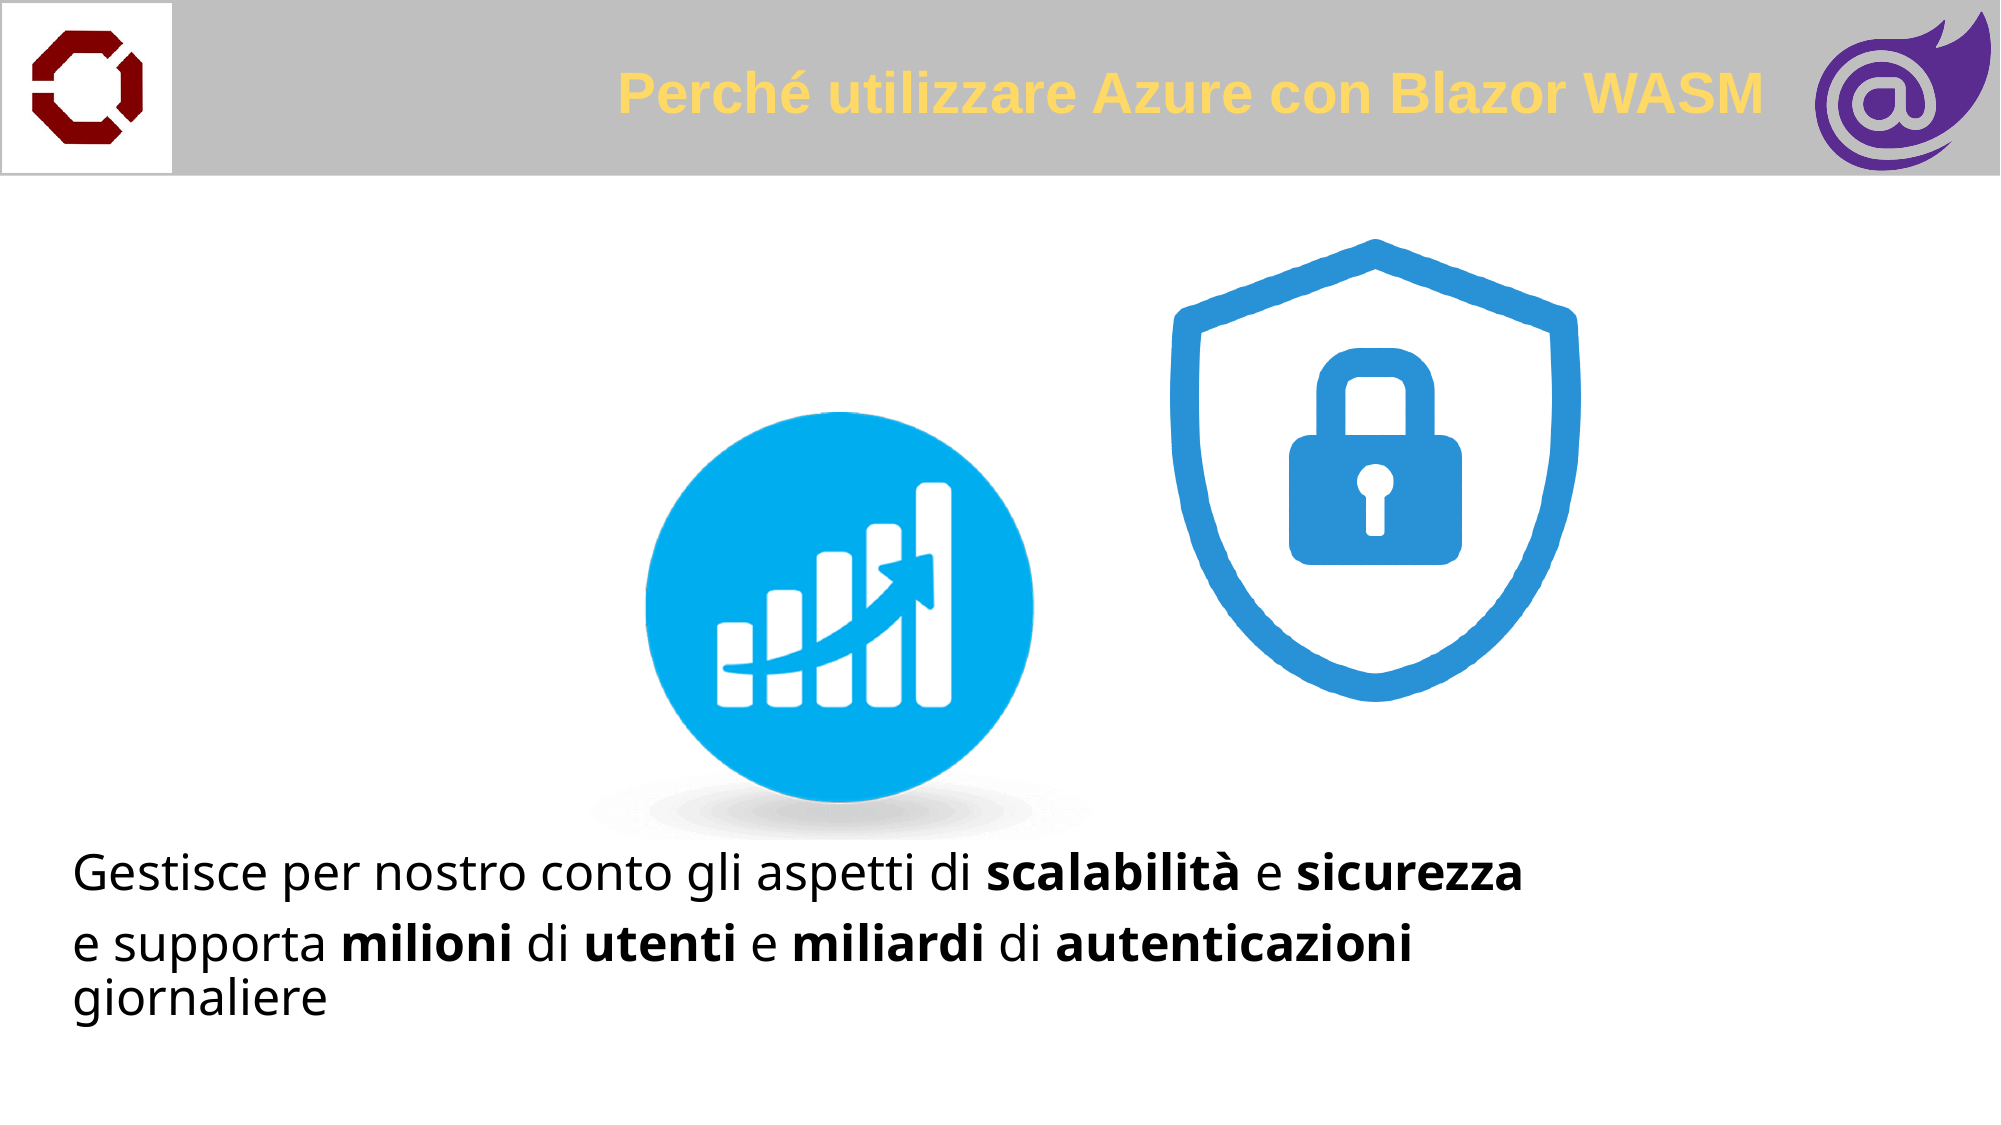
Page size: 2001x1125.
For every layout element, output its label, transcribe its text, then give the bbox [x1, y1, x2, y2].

text_box Perché utilizzare Azure con Blazor WASM [583, 48, 1781, 133]
picture [1815, 3, 1992, 179]
text_box [0, 0, 2000, 177]
picture [516, 392, 1127, 840]
text_box Gestisce per nostro conto gli aspetti di scalabilità e sicurezza e supporta milioni di utenti e miliardi di autenticazioni giornaliere [57, 839, 1624, 1034]
picture [2, 3, 172, 173]
picture [1144, 239, 1606, 702]
